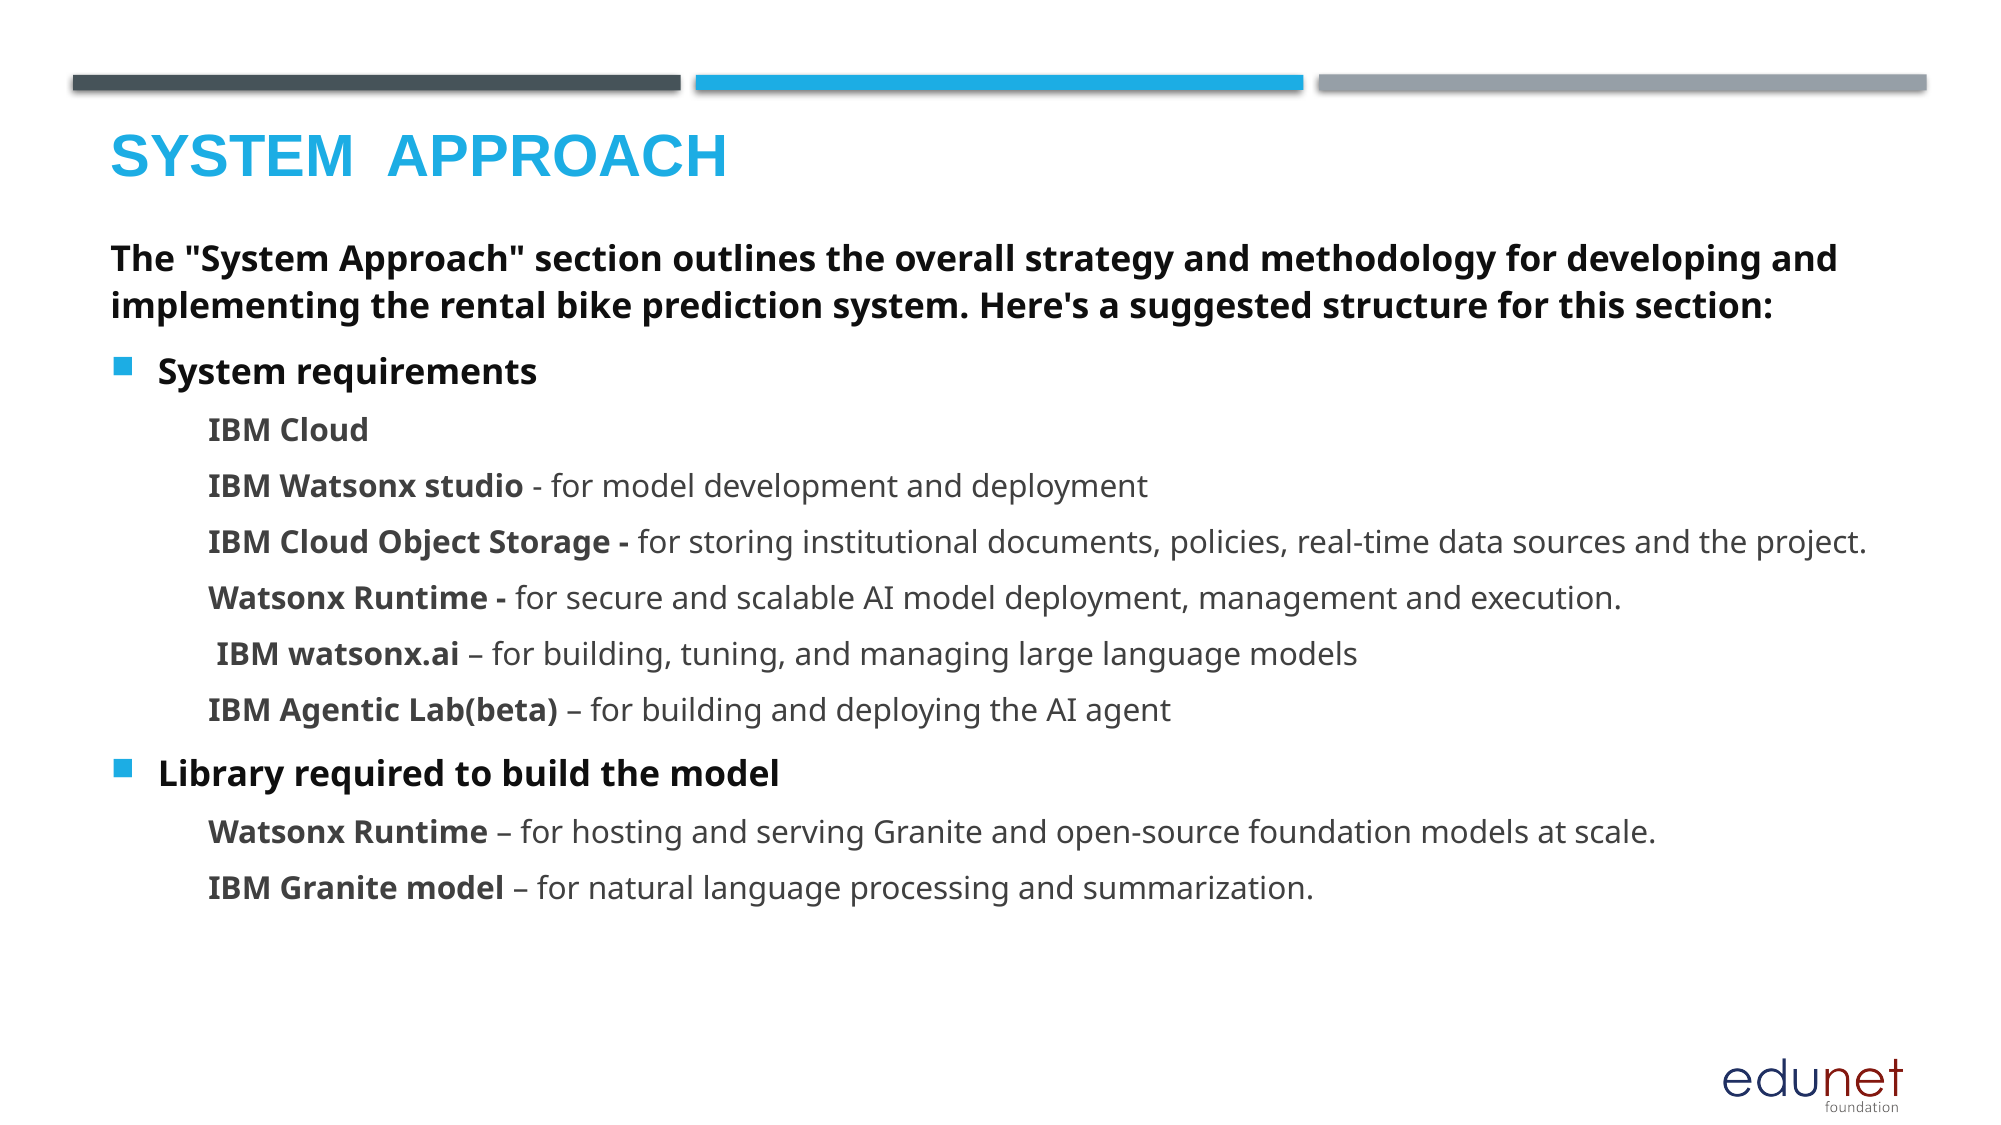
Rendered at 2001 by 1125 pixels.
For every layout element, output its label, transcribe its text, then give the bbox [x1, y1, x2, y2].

title System Approach [95, 108, 1905, 196]
list The "System Approach" section outlines the overall strategy and methodology for developing and implementing the rental bike prediction system. Here's a suggested structure for this section: System requirements IBM Cloud IBM Watsonx studio - for model development and deployment IBM Cloud Object Storage - for storing institutional documents, policies, real-time data sources and the project. Watsonx Runtime - for secure and scalable AI model deployment, management and execution. IBM watsonx.ai – for building, tuning, and managing large language models IBM Agentic Lab(beta) – for building and deploying the AI agent Library required to build the model Watsonx Runtime – for hosting and serving Granite and open-source foundation models at scale. IBM Granite model – for natural language processing and summarization. [95, 213, 1905, 981]
picture [1719, 1056, 1905, 1116]
